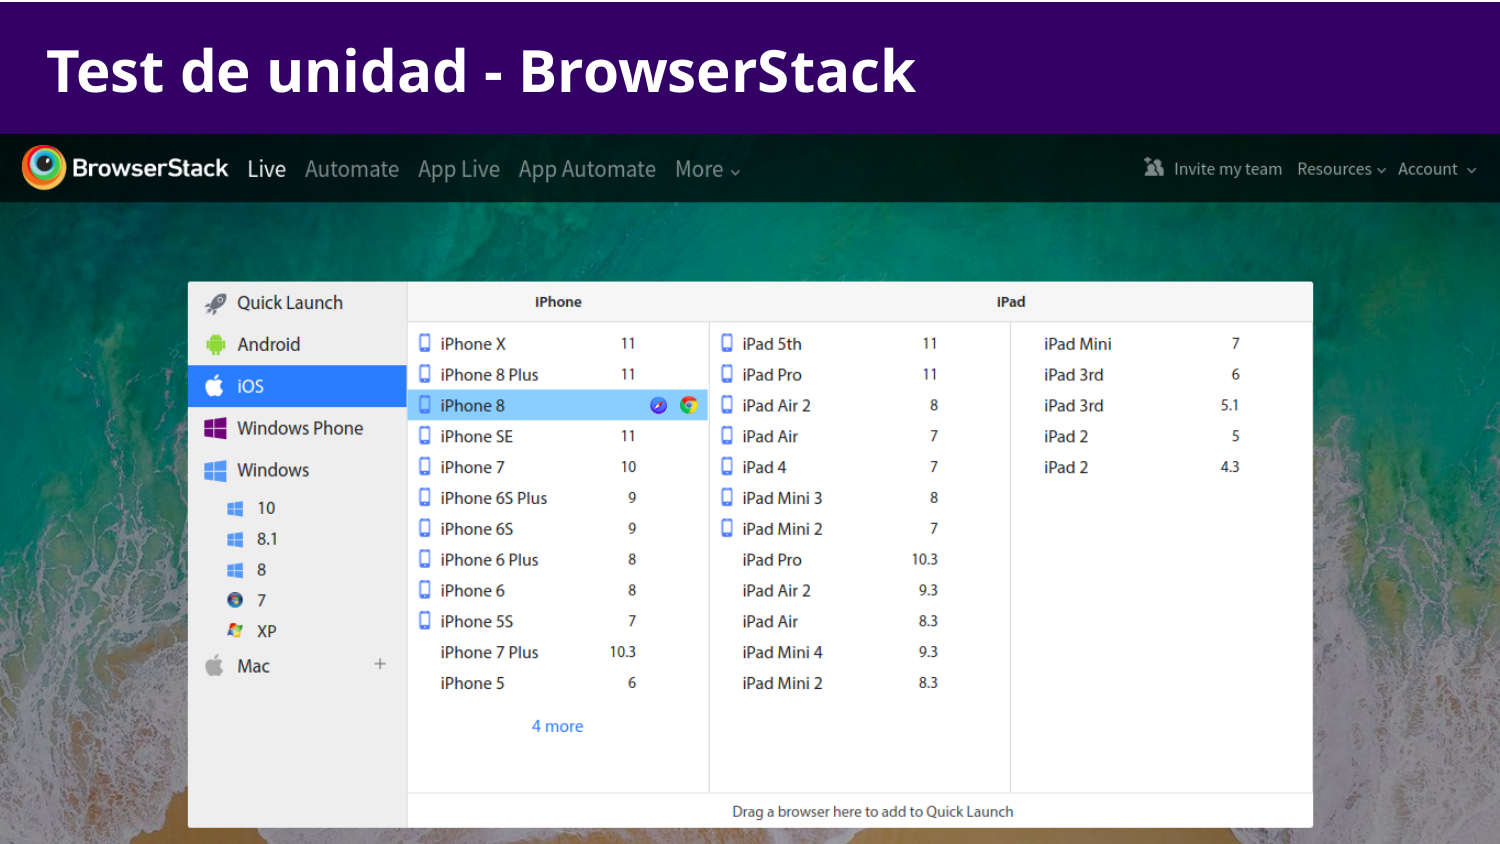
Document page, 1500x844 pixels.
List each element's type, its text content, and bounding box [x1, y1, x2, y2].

picture [0, 134, 1500, 844]
text_box [0, 2, 1500, 134]
title Test de unidad - BrowserStack [31, 19, 1430, 114]
